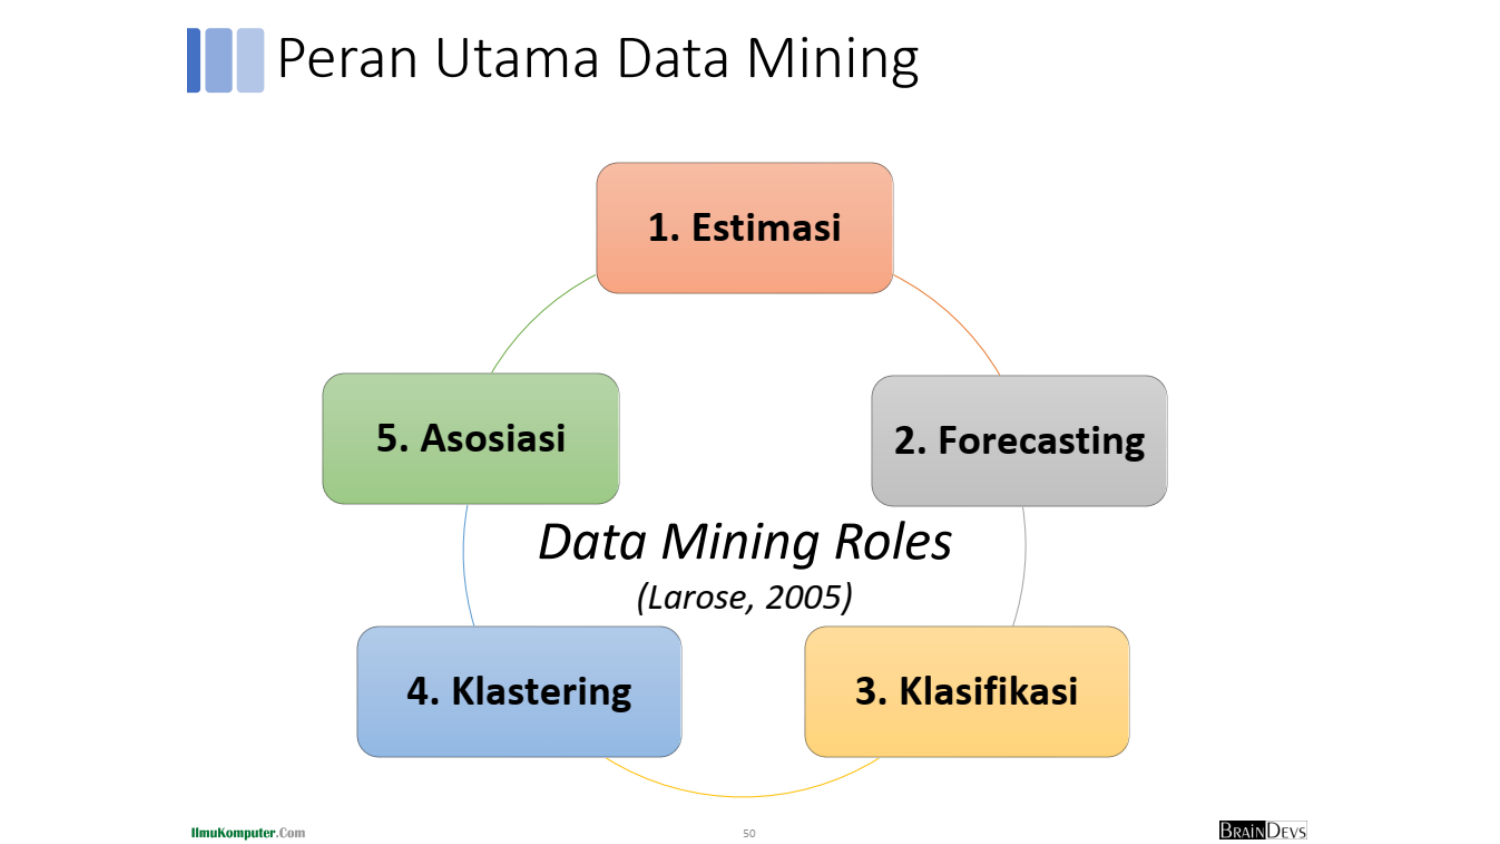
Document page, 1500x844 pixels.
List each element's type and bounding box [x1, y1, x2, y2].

picture [186, 0, 1313, 844]
